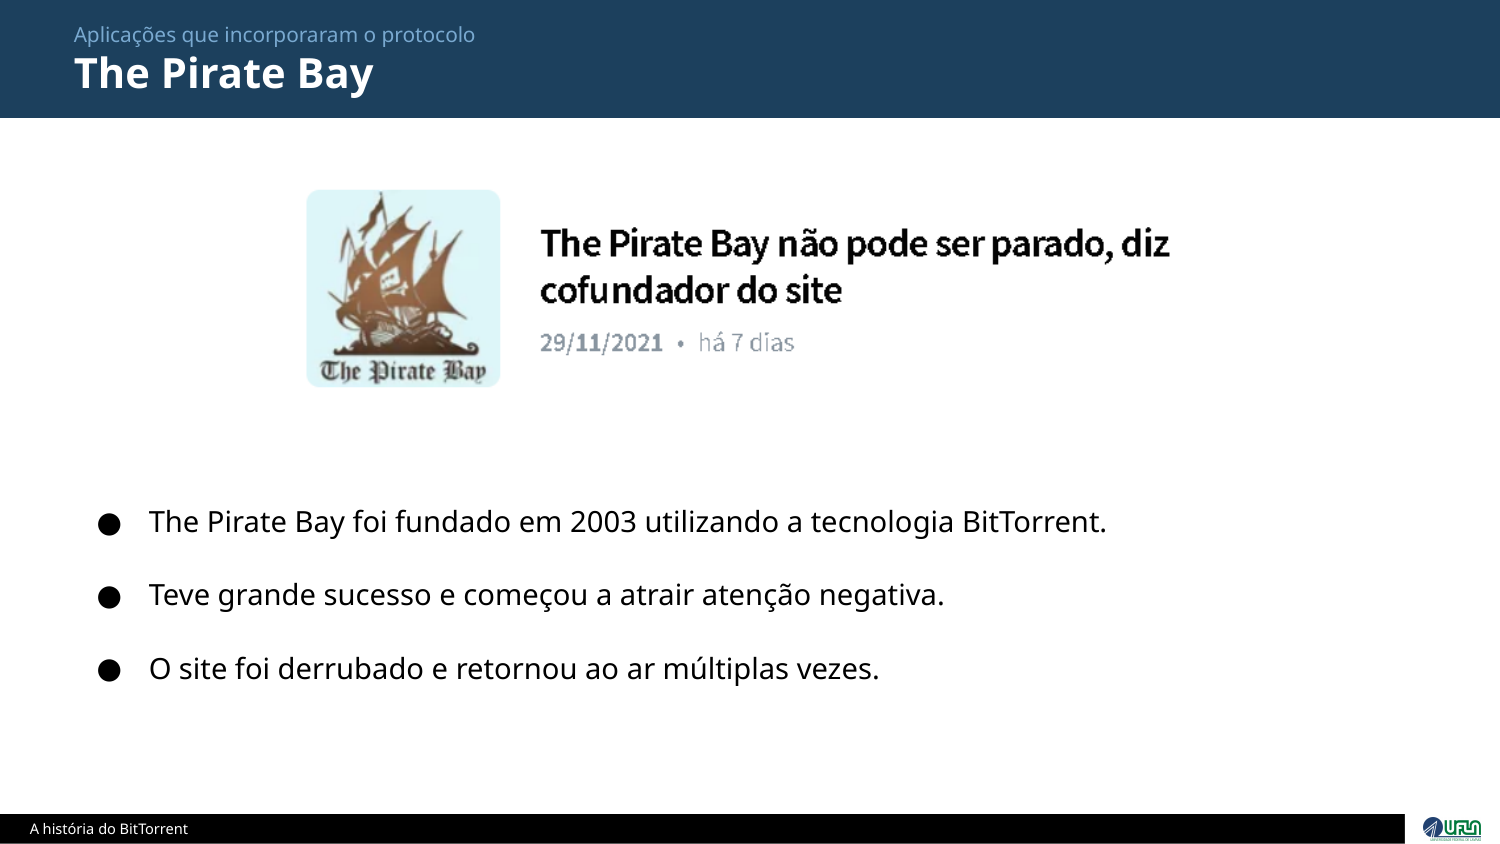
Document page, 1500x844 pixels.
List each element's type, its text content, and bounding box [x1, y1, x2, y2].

picture [279, 166, 1221, 410]
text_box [0, 813, 1500, 844]
text_box The Pirate Bay foi fundado em 2003 utilizando a tecnologia BitTorrent. Teve grande sucesso e começou a atrair atenção negativa. O site foi derrubado e retornou ao ar múltiplas vezes. [0, 356, 1500, 813]
text_box Aplicações que incorporaram o protocolo The Pirate Bay [0, 0, 1500, 118]
